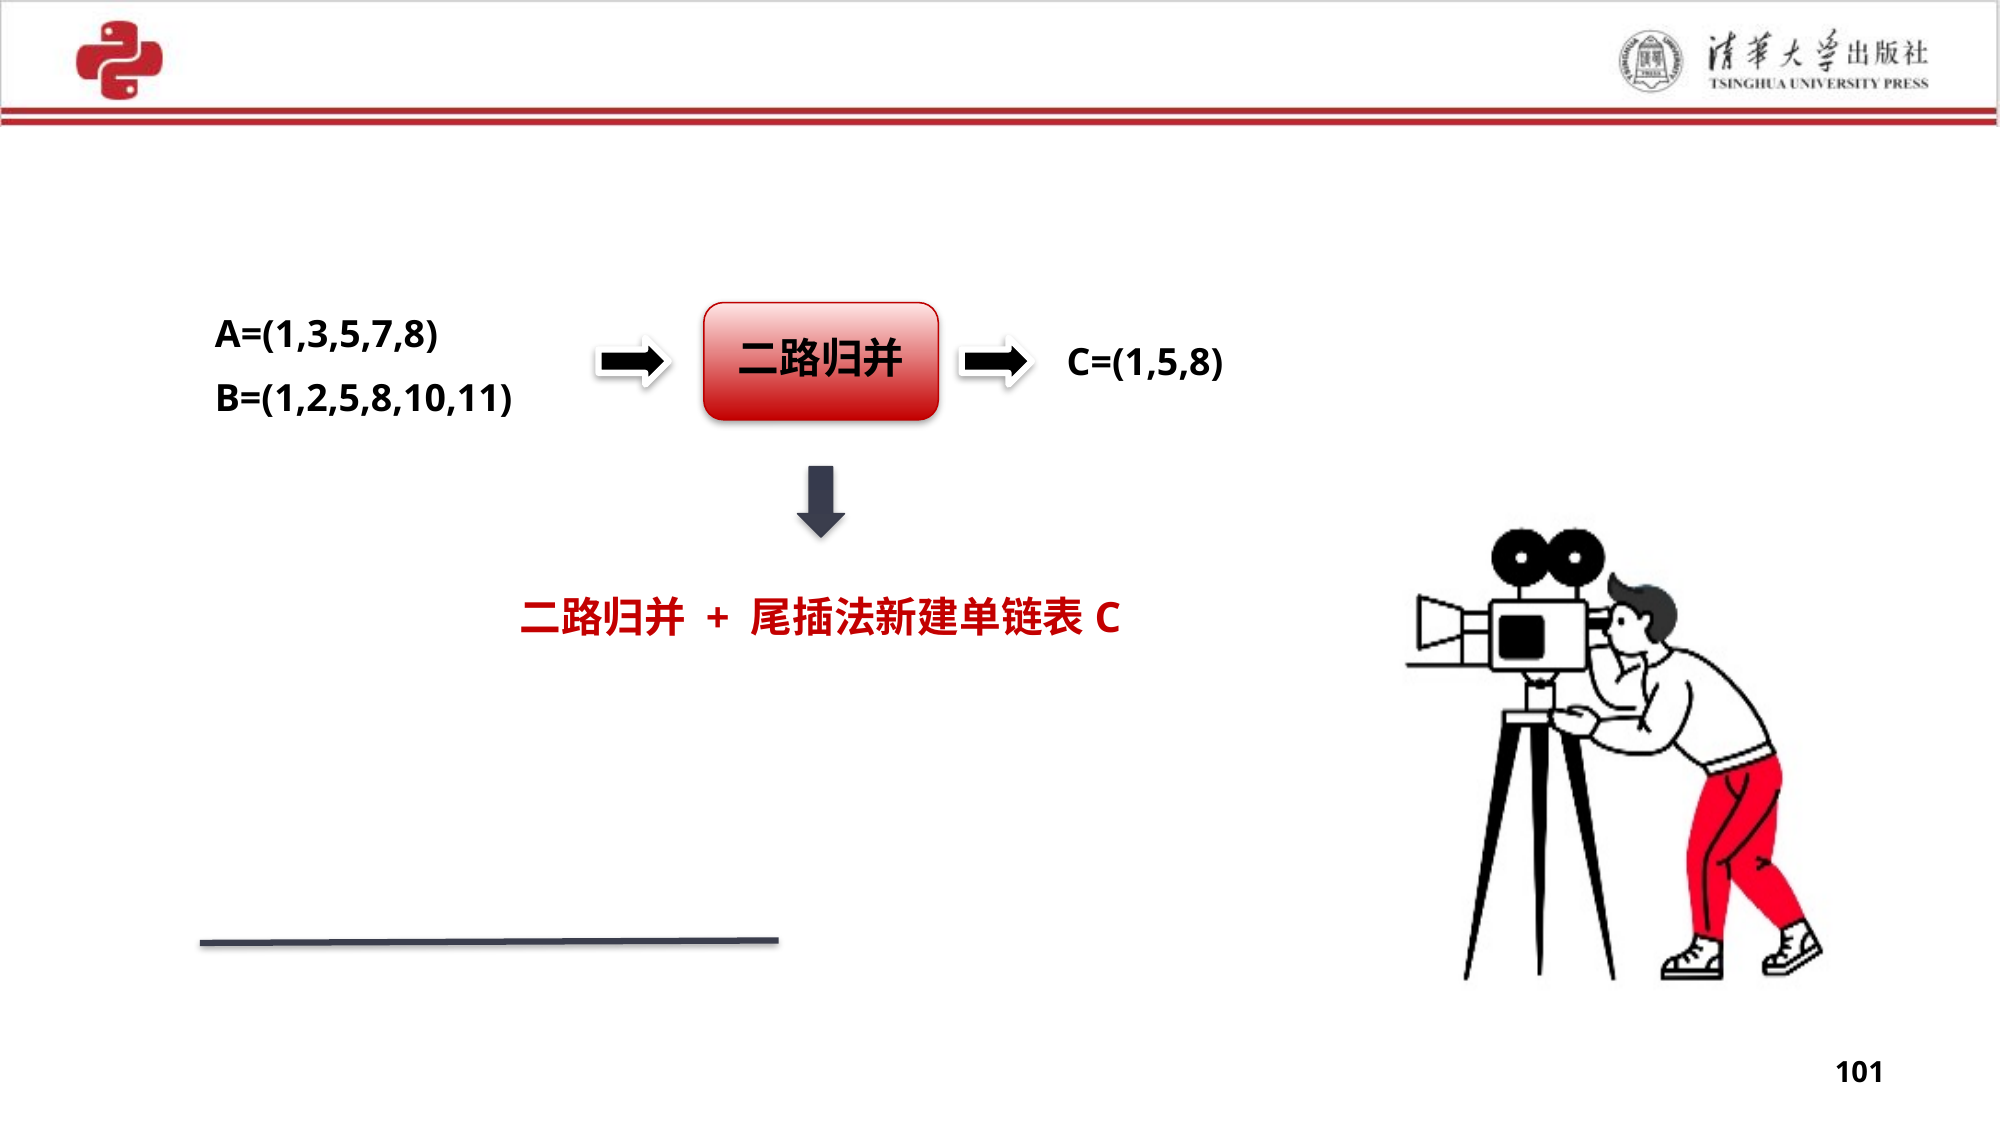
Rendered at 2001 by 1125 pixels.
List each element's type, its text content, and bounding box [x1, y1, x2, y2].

picture [1354, 466, 1860, 993]
text_box 二路归并 + 尾插法新建单链表C [504, 583, 1150, 649]
text_box A=(1,3,5,7,8) B=(1,2,5,8,10,11) [199, 302, 597, 427]
slide_number 101 [1433, 1042, 1900, 1103]
picture [0, 0, 2000, 127]
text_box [598, 302, 1287, 538]
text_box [199, 940, 779, 944]
